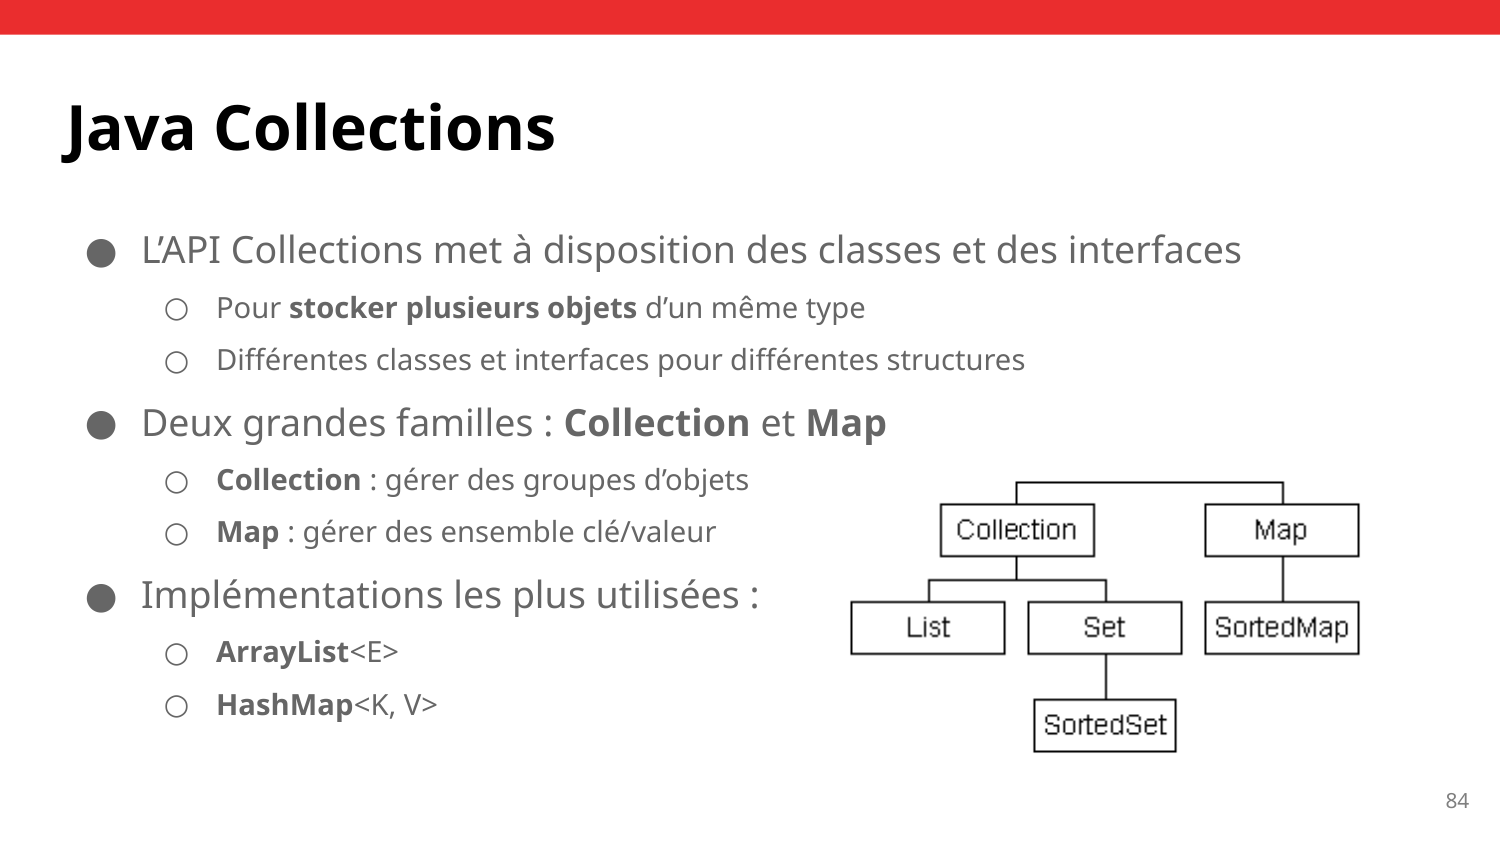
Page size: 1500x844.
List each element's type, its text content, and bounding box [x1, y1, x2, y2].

title Java Collections [51, 72, 1449, 176]
list L’API Collections met à disposition des classes et des interfaces Pour stocker plusieurs objets d’un même type Différentes classes et interfaces pour différentes structures Deux grandes familles : Collection et Map Collection : gérer des groupes d’objets Map : gérer des ensemble clé/valeur Implémentations les plus utilisées : ArrayList<E> HashMap<K, V> [51, 189, 1262, 385]
slide_number ‹#› [1394, 769, 1484, 834]
picture [847, 474, 1370, 761]
